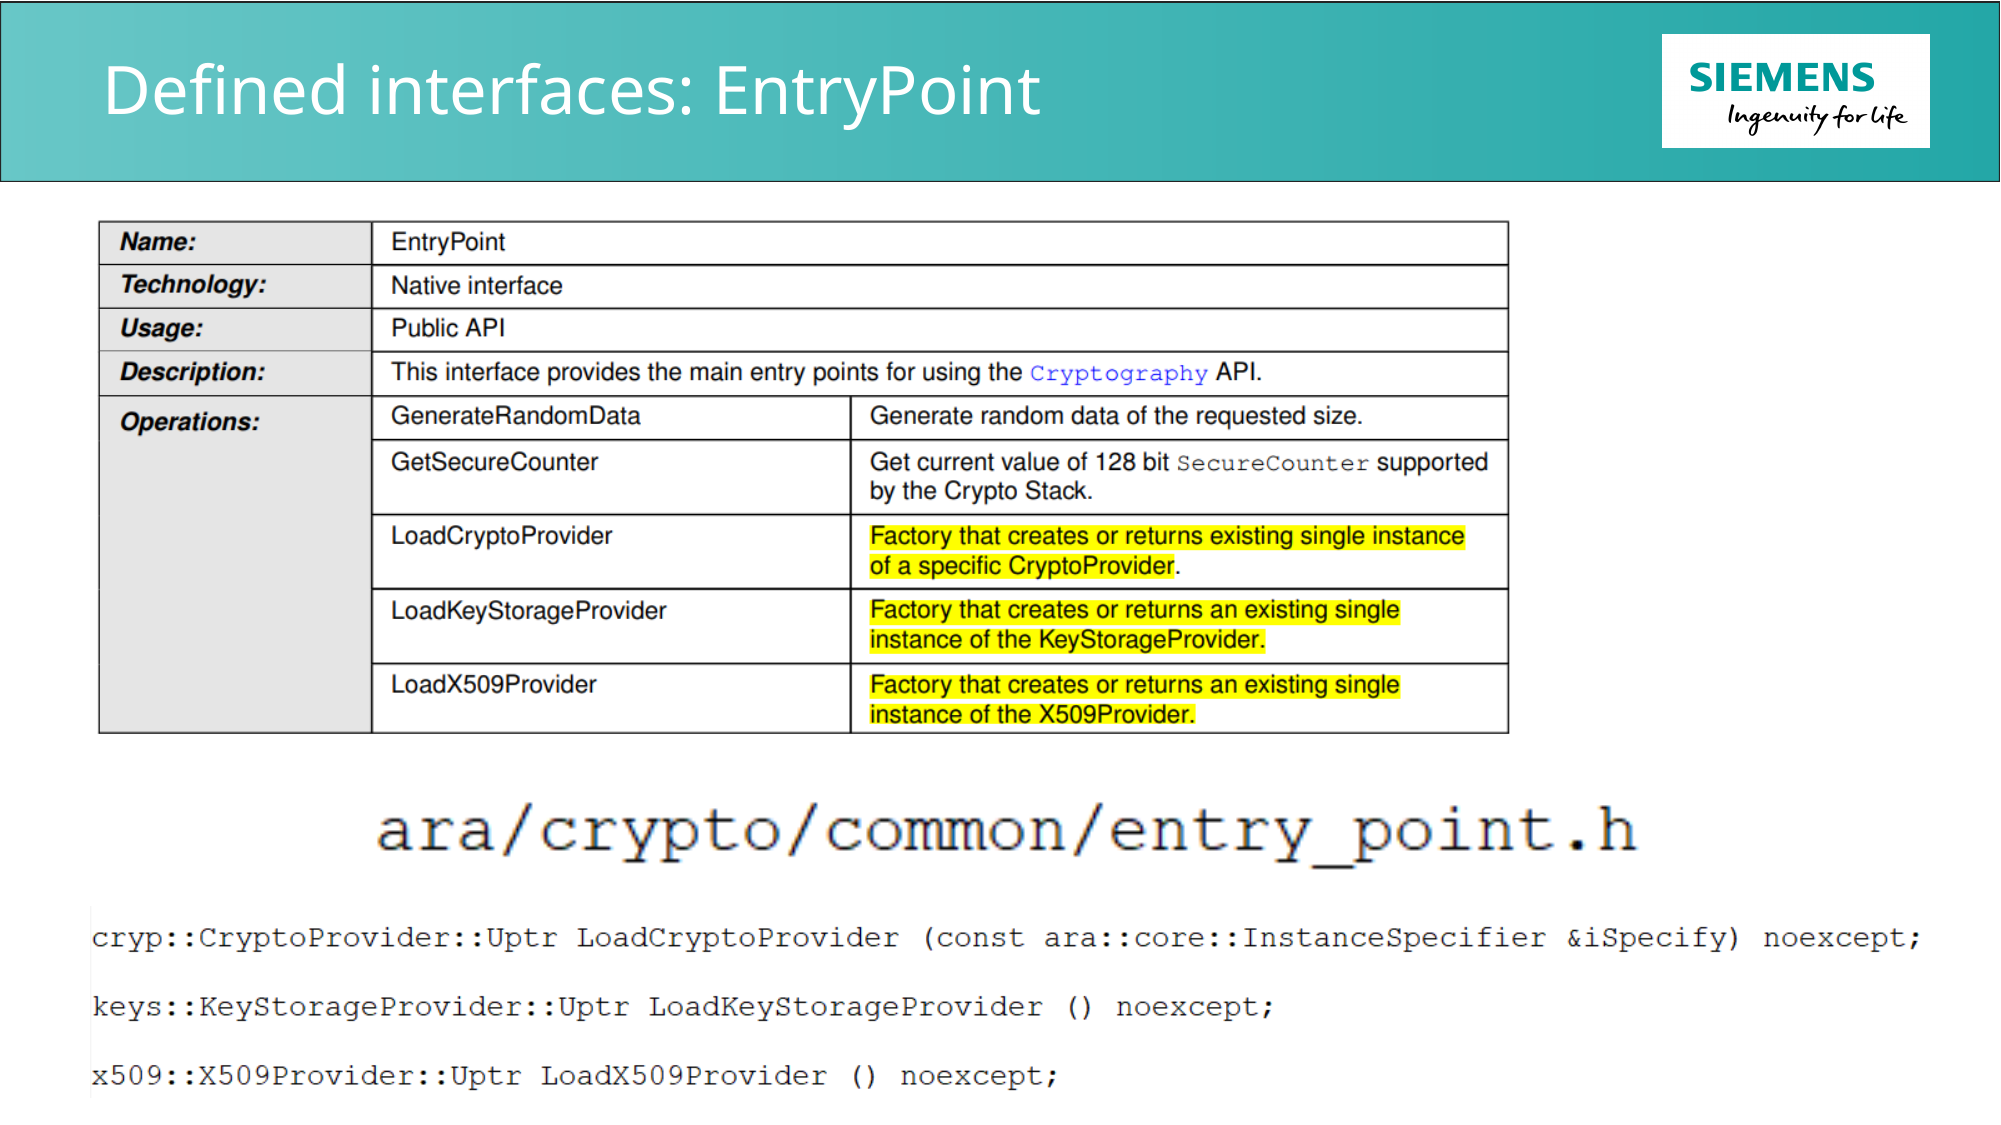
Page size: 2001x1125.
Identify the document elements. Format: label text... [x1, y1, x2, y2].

picture [1662, 34, 1930, 148]
picture [90, 905, 1923, 1098]
title Defined interfaces: EntryPoint [87, 49, 1563, 138]
picture [374, 785, 1642, 884]
picture [72, 208, 1521, 750]
